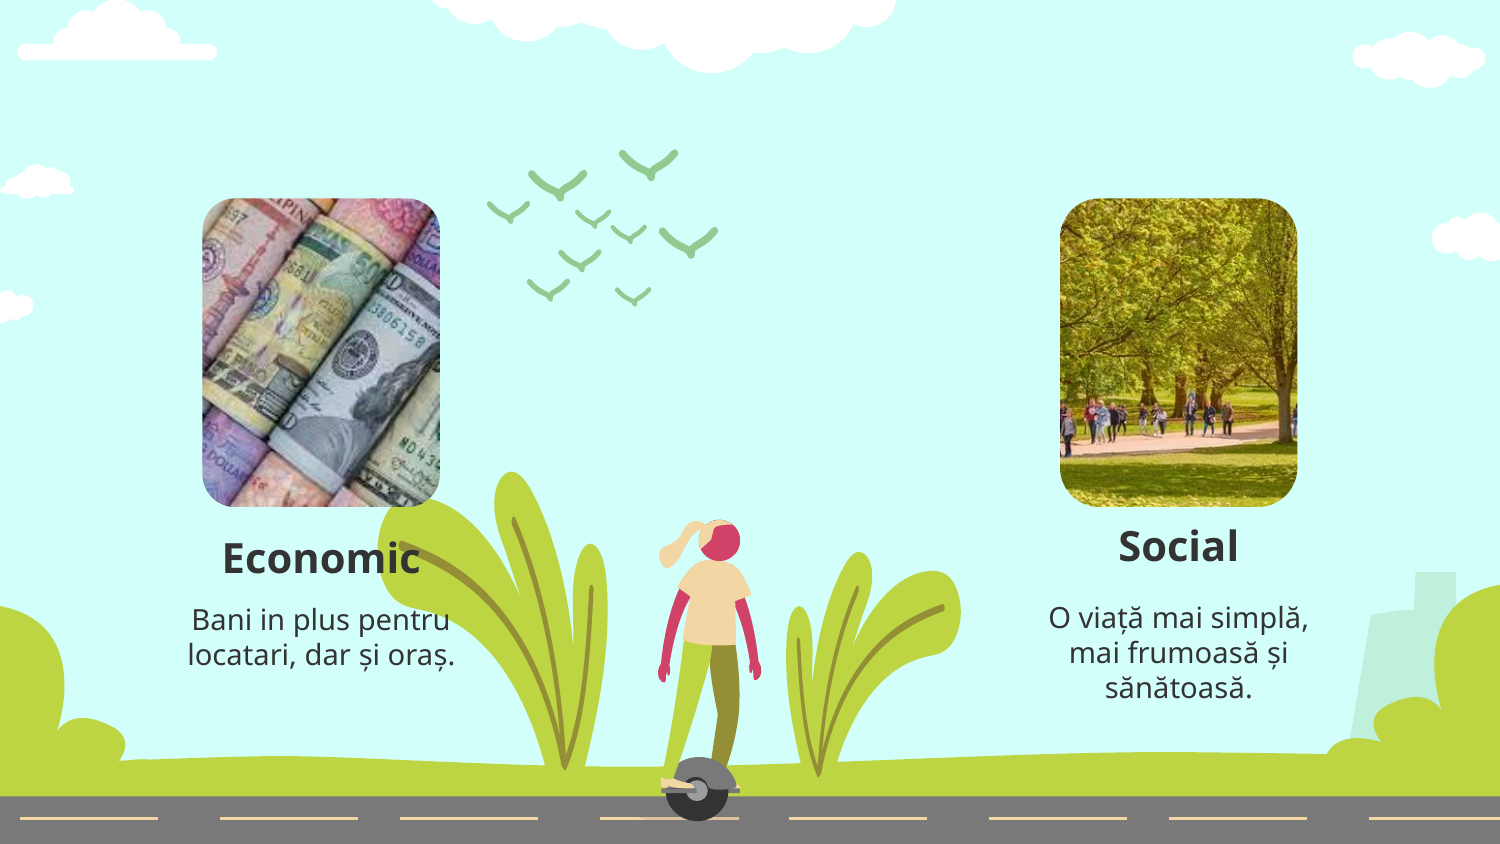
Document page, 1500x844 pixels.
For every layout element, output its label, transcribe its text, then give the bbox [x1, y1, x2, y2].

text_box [377, 471, 611, 781]
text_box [525, 226, 720, 307]
picture [202, 198, 441, 508]
subtitle O viață mai simplă, mai frumoasă și sănătoasă. [1009, 584, 1349, 679]
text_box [636, 506, 764, 825]
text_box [527, 169, 648, 225]
subtitle Economic [151, 532, 372, 597]
subtitle Social [1009, 520, 1349, 584]
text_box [486, 149, 680, 230]
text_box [783, 551, 962, 786]
picture [1059, 198, 1298, 508]
subtitle Bani in plus pentru locatari, dar și oraș. [151, 597, 372, 681]
